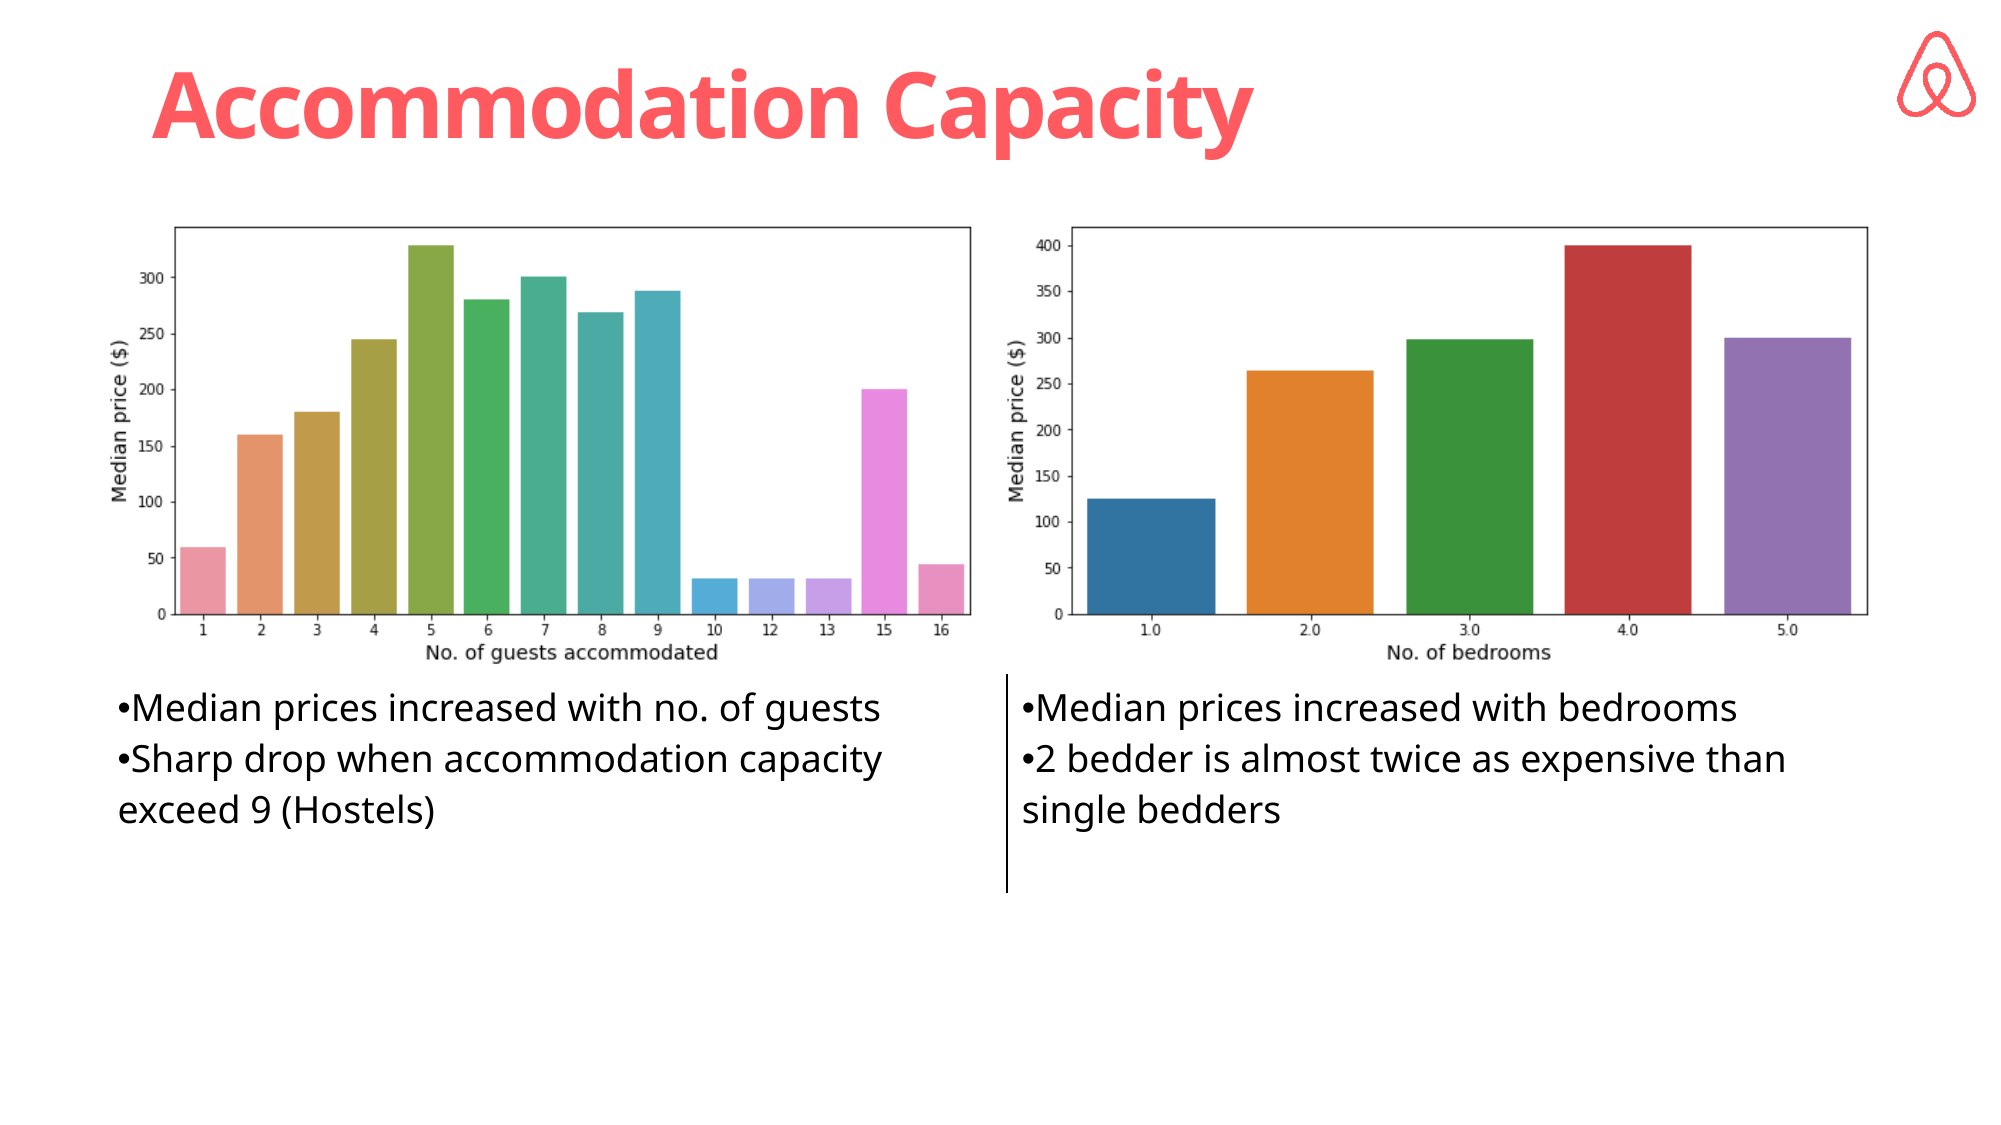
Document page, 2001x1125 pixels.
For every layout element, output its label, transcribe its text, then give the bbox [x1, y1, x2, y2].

table_header Median prices increased with no. of guests Sharp drop when accommodation capacity exceed 9 (Hostels) [103, 674, 1006, 893]
table_header Median prices increased with bedrooms 2 bedder is almost twice as expensive than single bedders [1008, 674, 1911, 893]
picture [999, 217, 1877, 675]
picture [1897, 31, 1976, 117]
picture [102, 217, 980, 675]
title Accommodation Capacity [137, 0, 1863, 218]
